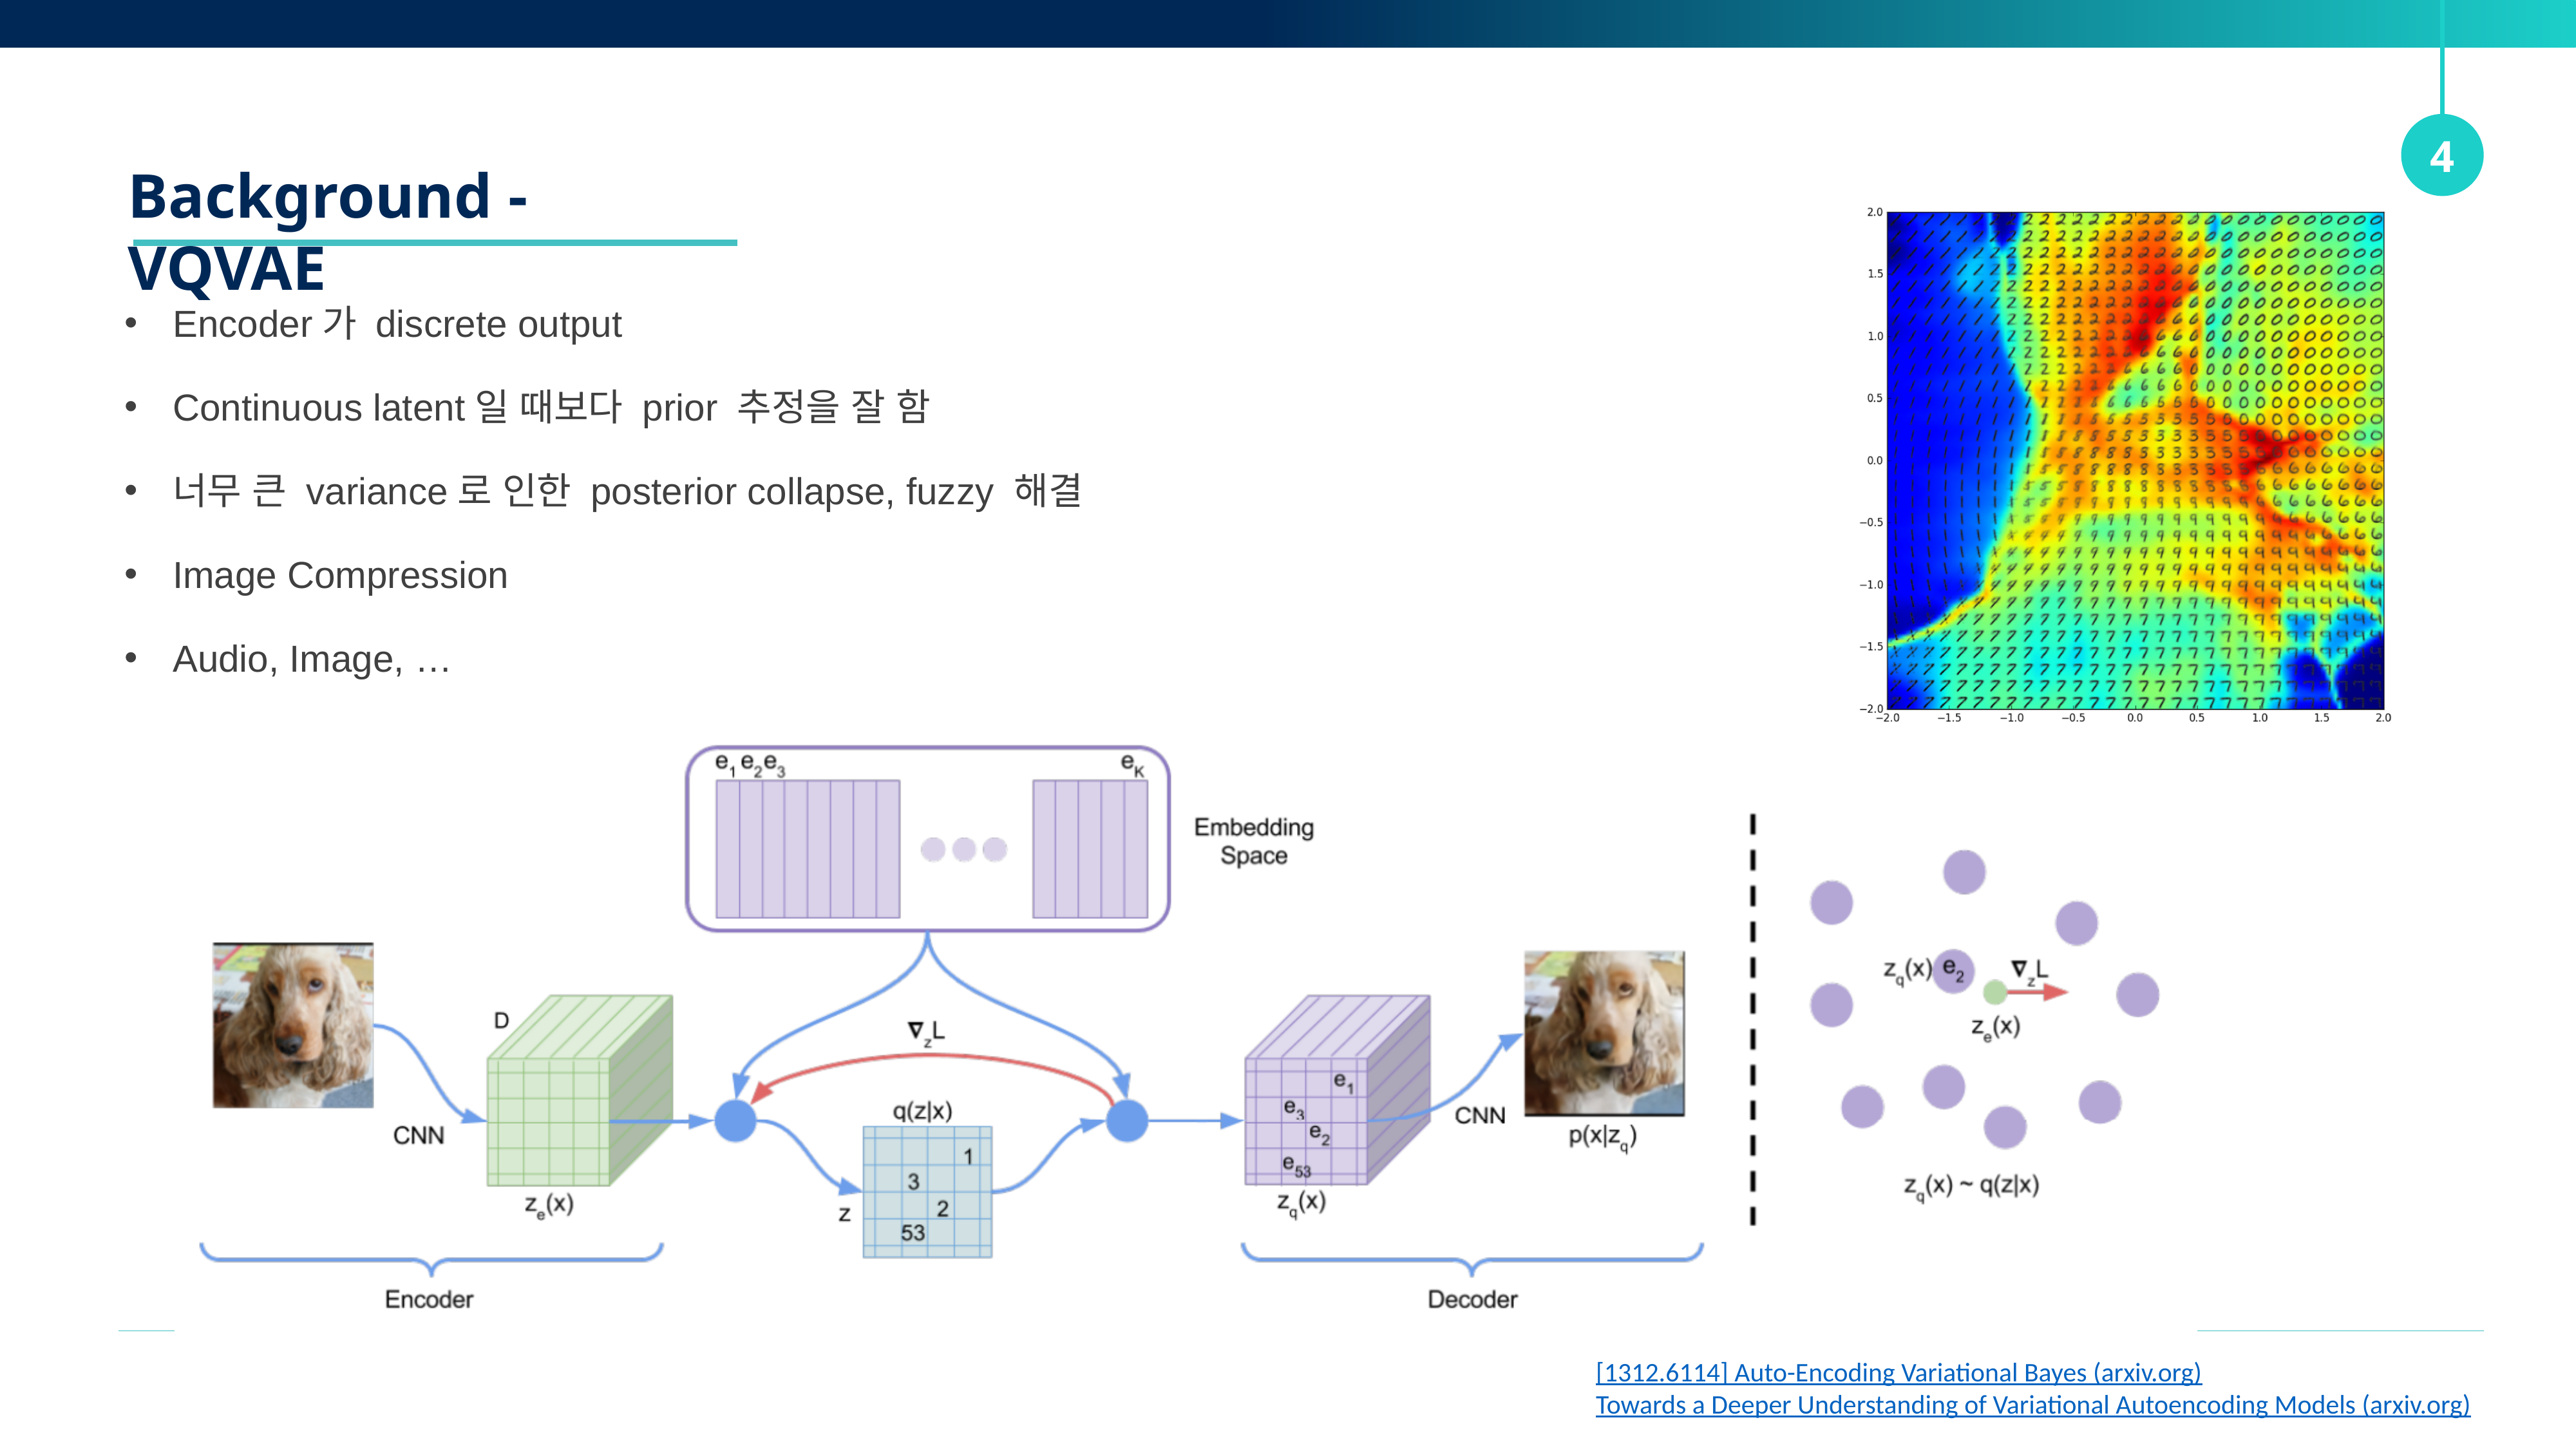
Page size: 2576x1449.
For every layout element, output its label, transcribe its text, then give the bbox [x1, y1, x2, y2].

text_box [0, 0, 2576, 196]
text_box Background - VQVAE [118, 196, 737, 294]
text_box Encoder가 discrete output Continuous latent일 때보다 prior 추정을 잘 함 너무 큰 variance로 인한 posterior collapse, fuzzy 해결 Image Compression Audio, Image, … [105, 294, 1644, 730]
picture [175, 194, 2401, 1331]
text_box [1312.6114] Auto-Encoding Variational Bayes (arxiv.org) Towards a Deeper Understanding of Variational Autoencoding Models (arxiv.org) [1586, 1350, 2484, 1424]
